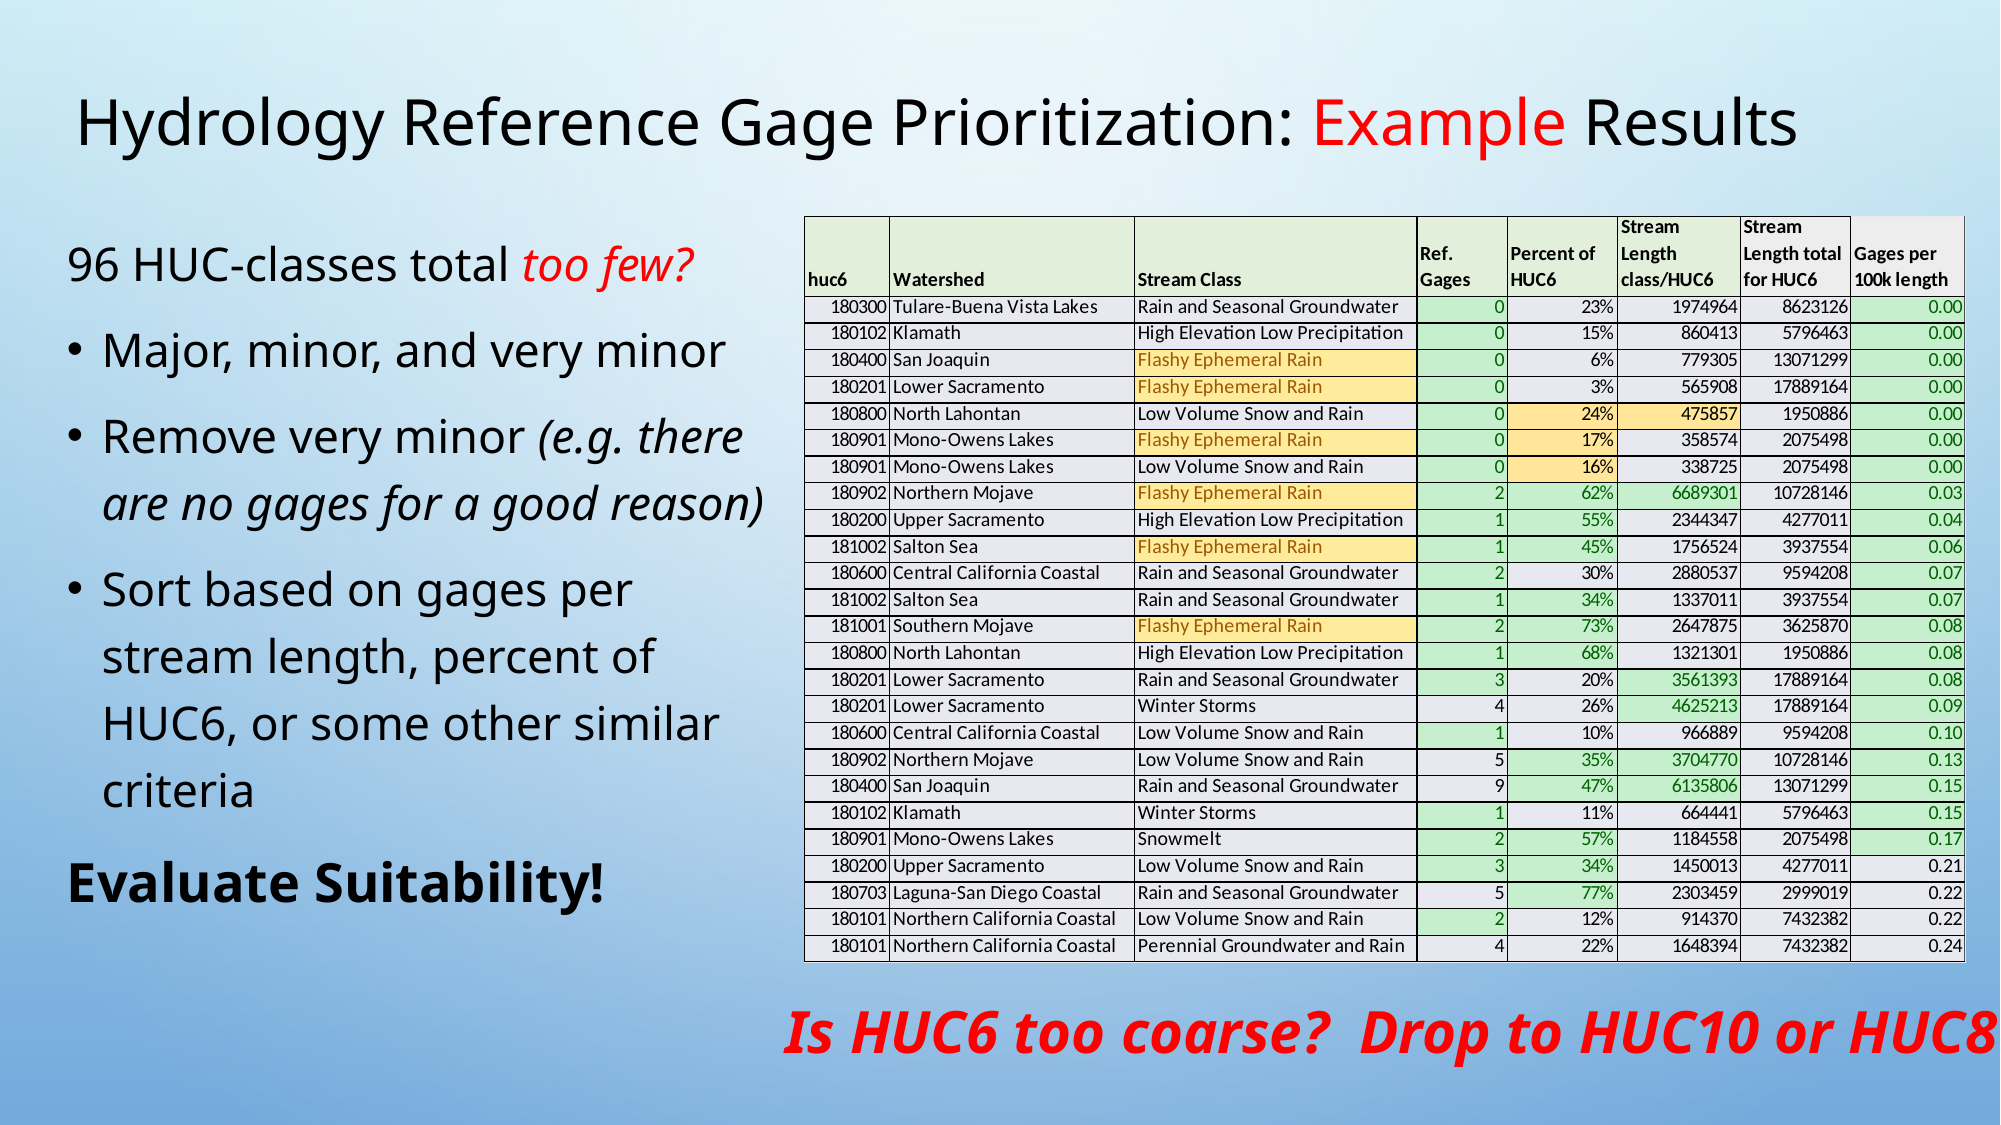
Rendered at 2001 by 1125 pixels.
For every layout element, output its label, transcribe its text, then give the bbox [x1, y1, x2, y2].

text_box Is HUC6 too coarse? Drop to HUC10 or HUC8? [770, 987, 2000, 1073]
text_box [803, 215, 1967, 963]
text_box Geoconnex [0, 0, 2000, 395]
title Hydrology Reference Gage Prioritization: Example Results [24, 51, 1851, 199]
text_box 96 HUC-classes total too few? Major, minor, and very minor Remove very minor (e.g. there are no gages for a good reason) Sort based on gages per stream length, percent of HUC6, or some other similar criteria Evaluate Suitability! [51, 215, 785, 990]
